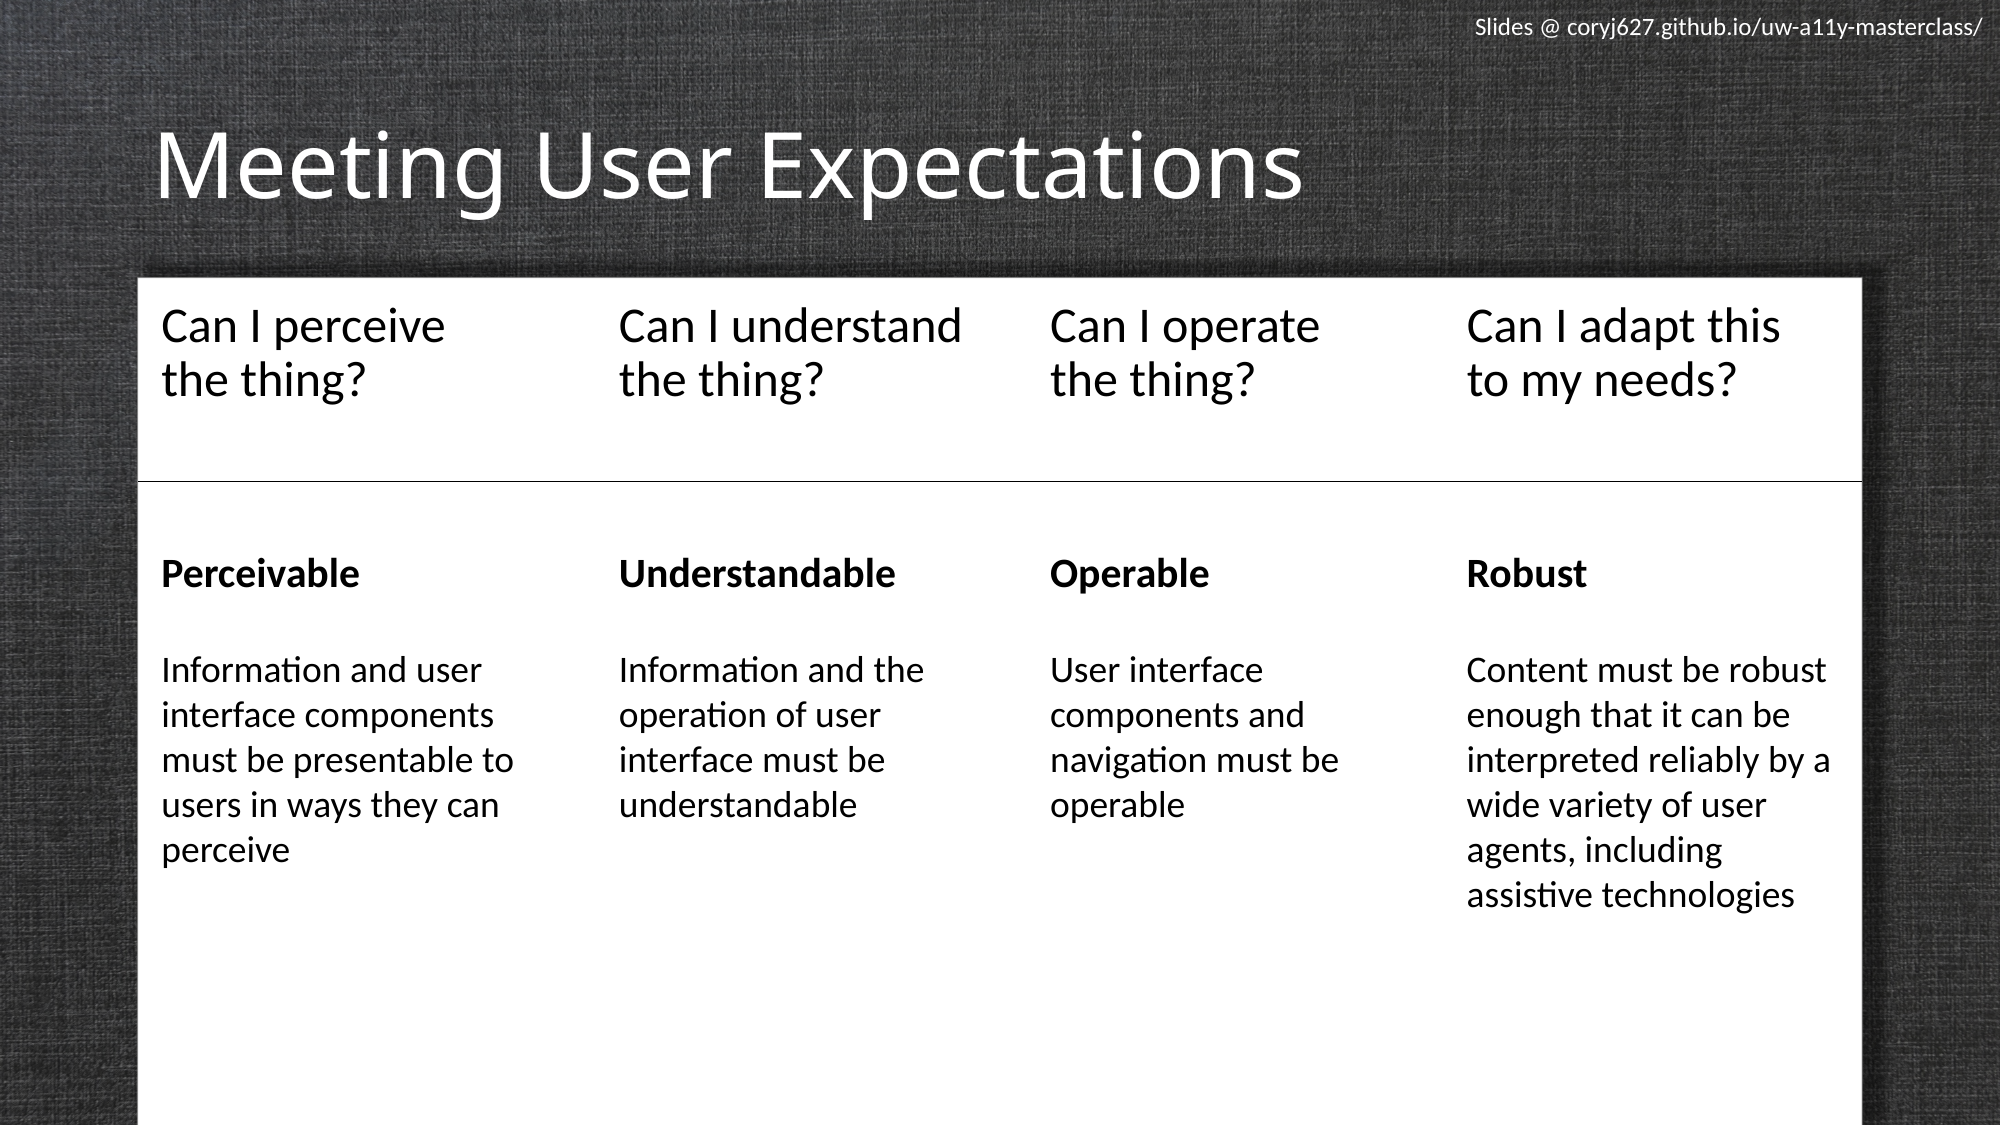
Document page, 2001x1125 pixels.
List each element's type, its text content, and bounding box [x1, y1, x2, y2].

text_box Operable User interface components and navigation must be operable [1034, 537, 1441, 985]
text_box Robust Content must be robust enough that it can be interpreted reliably by a wide variety of user agents, including assistive technologies [1451, 537, 1858, 985]
text_box [136, 276, 1863, 1125]
title Meeting User Expectations [137, 59, 1863, 261]
text_box Understandable Information and the operation of user interface must be understandable [603, 537, 1010, 985]
text_box Can I operate the thing? [1035, 292, 1410, 480]
text_box Perceivable Information and user interface components must be presentable to users in ways they can perceive [145, 537, 552, 985]
text_box Can I understand the thing? [603, 292, 1009, 480]
text_box Can I perceive the thing? [146, 292, 533, 480]
text_box Slides @ coryj627.github.io/uw-a11y-masterclass/ [1459, 3, 1999, 49]
picture [0, 0, 2000, 1125]
text_box Can I adapt this to my needs? [1451, 292, 1840, 480]
